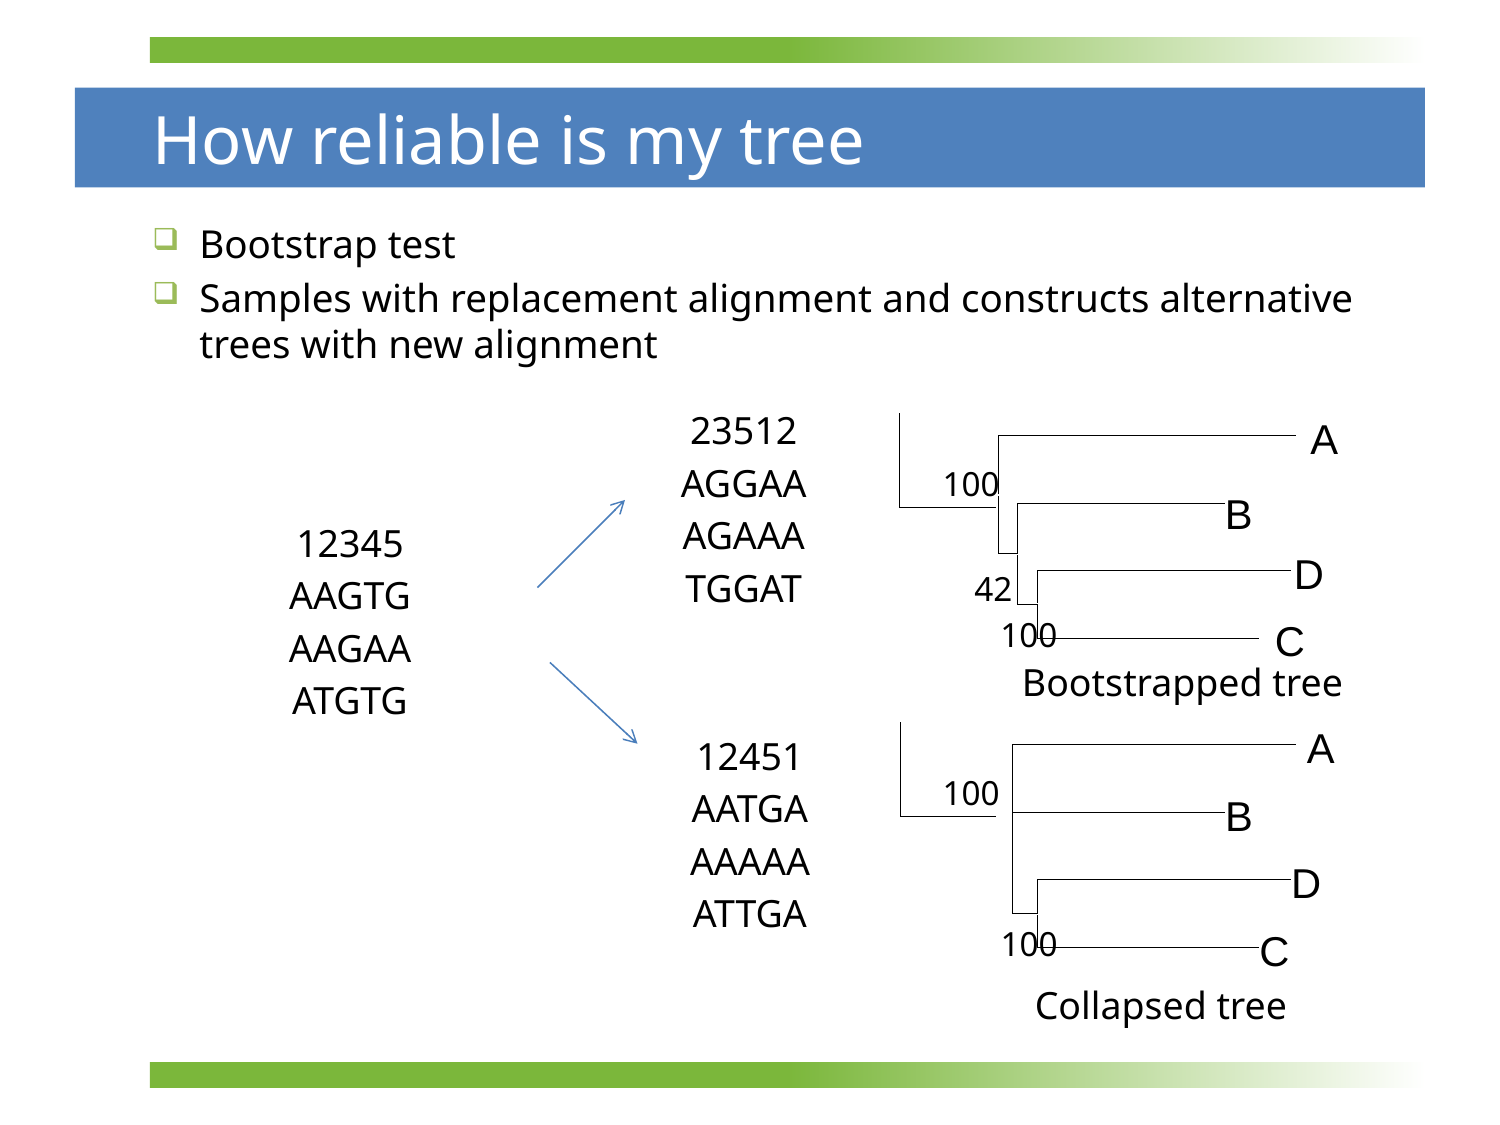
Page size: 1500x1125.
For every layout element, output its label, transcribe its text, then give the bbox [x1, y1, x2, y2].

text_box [549, 662, 638, 744]
text_box 23512 AGGAA AGAAA TGGAT [549, 399, 938, 713]
text_box Collapsed tree [1020, 984, 1303, 1035]
list 12345 AAGTG AAGAA ATGTG [237, 512, 463, 825]
list Bootstrap test Samples with replacement alignment and constructs alternative trees with new alignment [137, 212, 1438, 375]
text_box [899, 721, 1334, 976]
text_box Bootstrapped tree [1007, 651, 1359, 712]
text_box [537, 499, 626, 588]
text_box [899, 412, 1342, 666]
title How reliable is my tree [137, 87, 1425, 188]
text_box 12451 AATGA AAAAA ATTGA [637, 724, 863, 1038]
